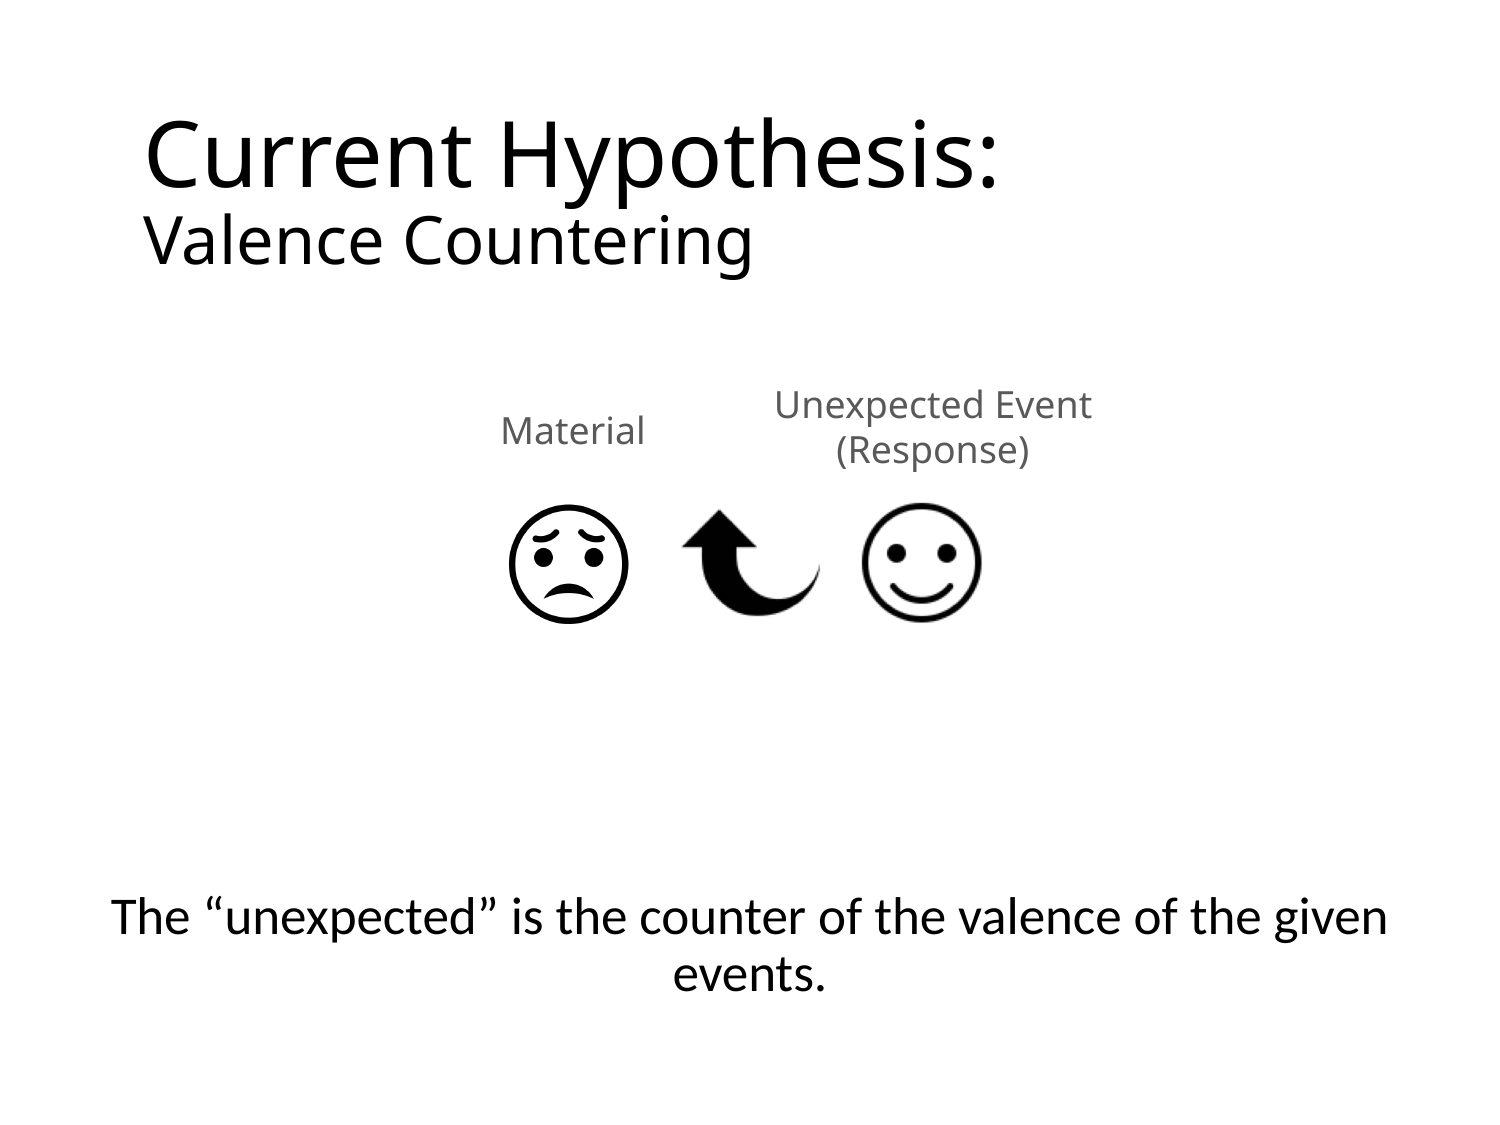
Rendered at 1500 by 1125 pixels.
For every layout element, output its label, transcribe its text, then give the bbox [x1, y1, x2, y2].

picture [493, 487, 644, 638]
text_box Material [485, 399, 661, 460]
text_box Unexpected Event (Response) [759, 373, 1108, 479]
list The “unexpected” is the counter of the valence of the given events. [52, 881, 1448, 1012]
picture [846, 487, 997, 638]
text_box Current Hypothesis: Valence Countering [128, 84, 1422, 303]
picture [674, 487, 826, 638]
